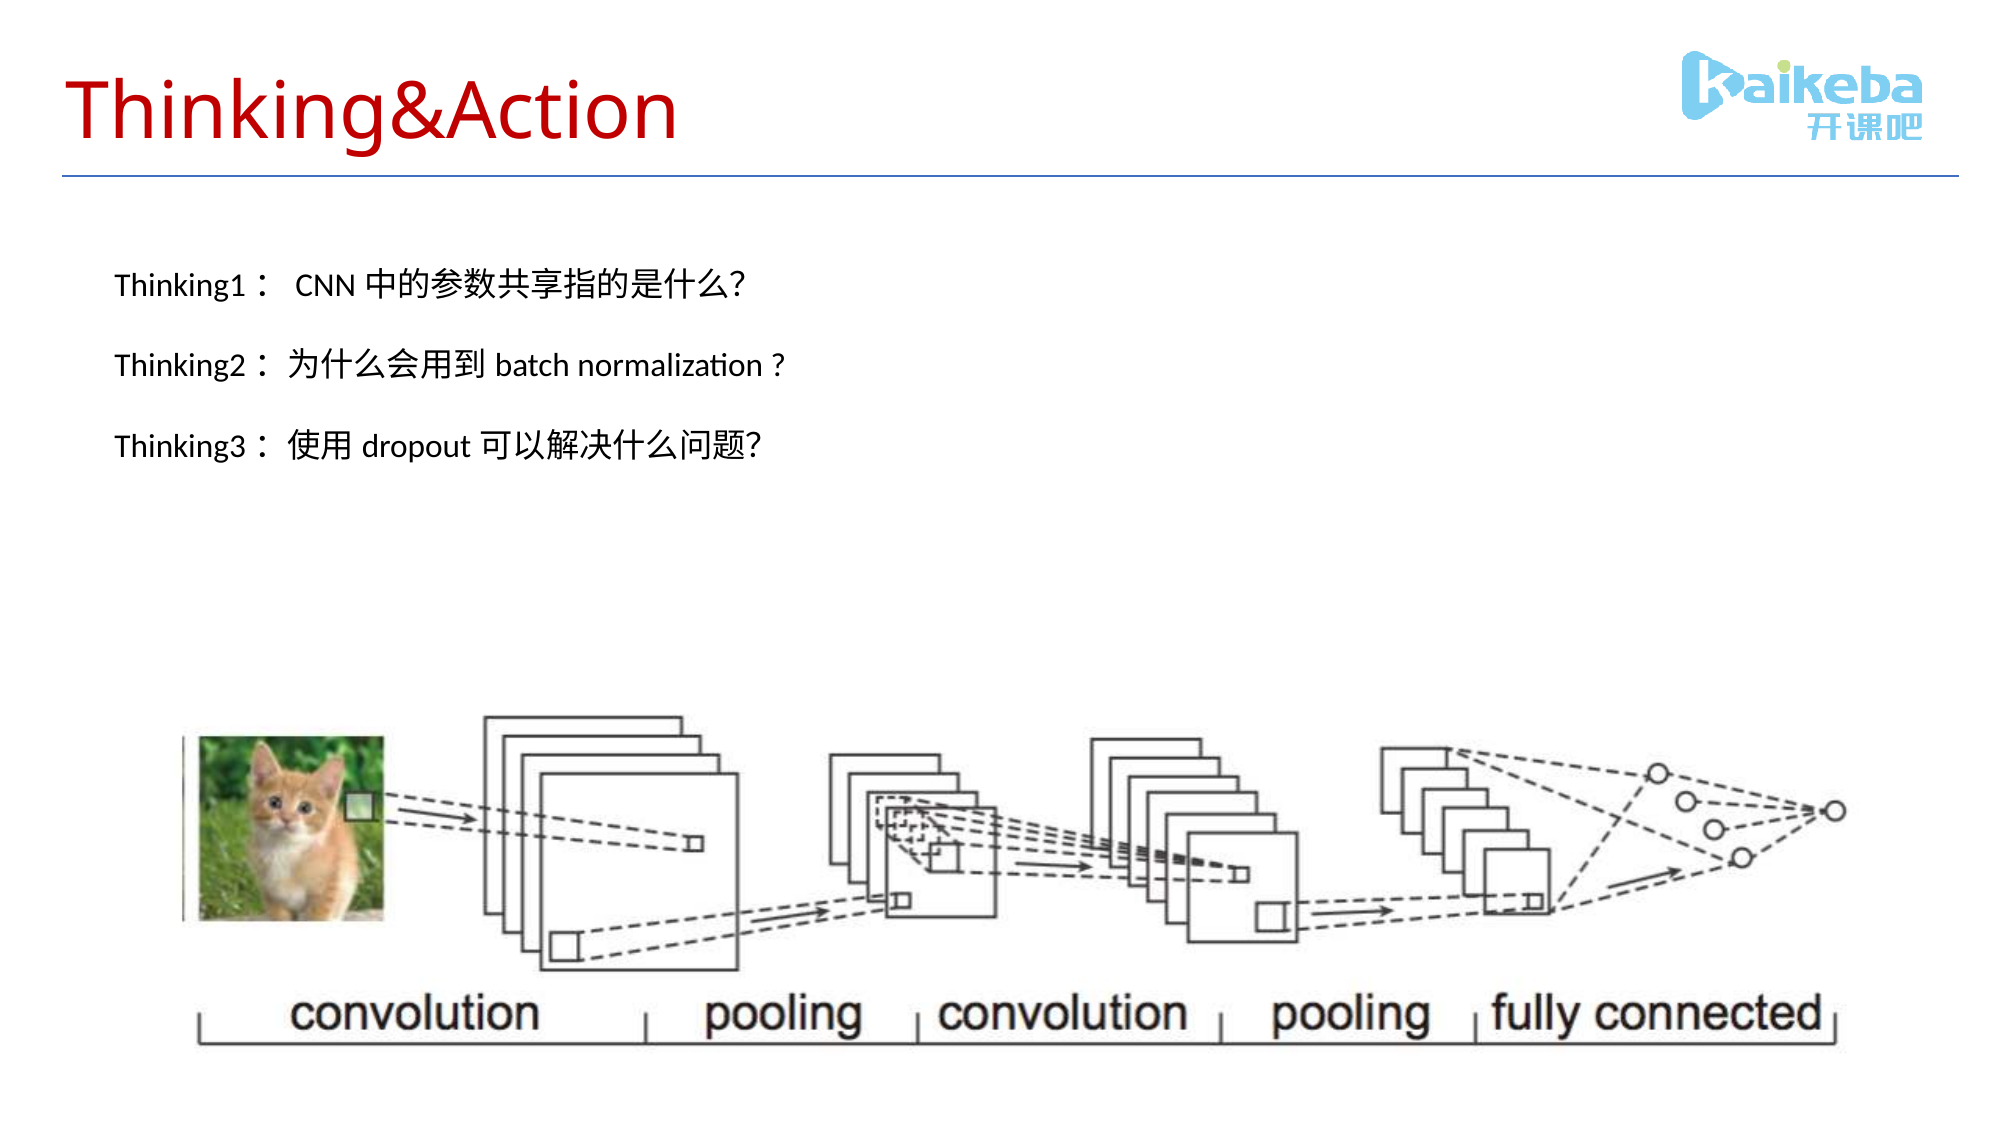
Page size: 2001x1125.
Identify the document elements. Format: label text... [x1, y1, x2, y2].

picture [170, 702, 1859, 1066]
list Thinking1：CNN中的参数共享指的是什么？ Thinking2：为什么会用到batch normalization ? Thinking3：使用dropout可以解决什么问题？ [106, 234, 1696, 950]
title Thinking&Action [57, 59, 1728, 167]
